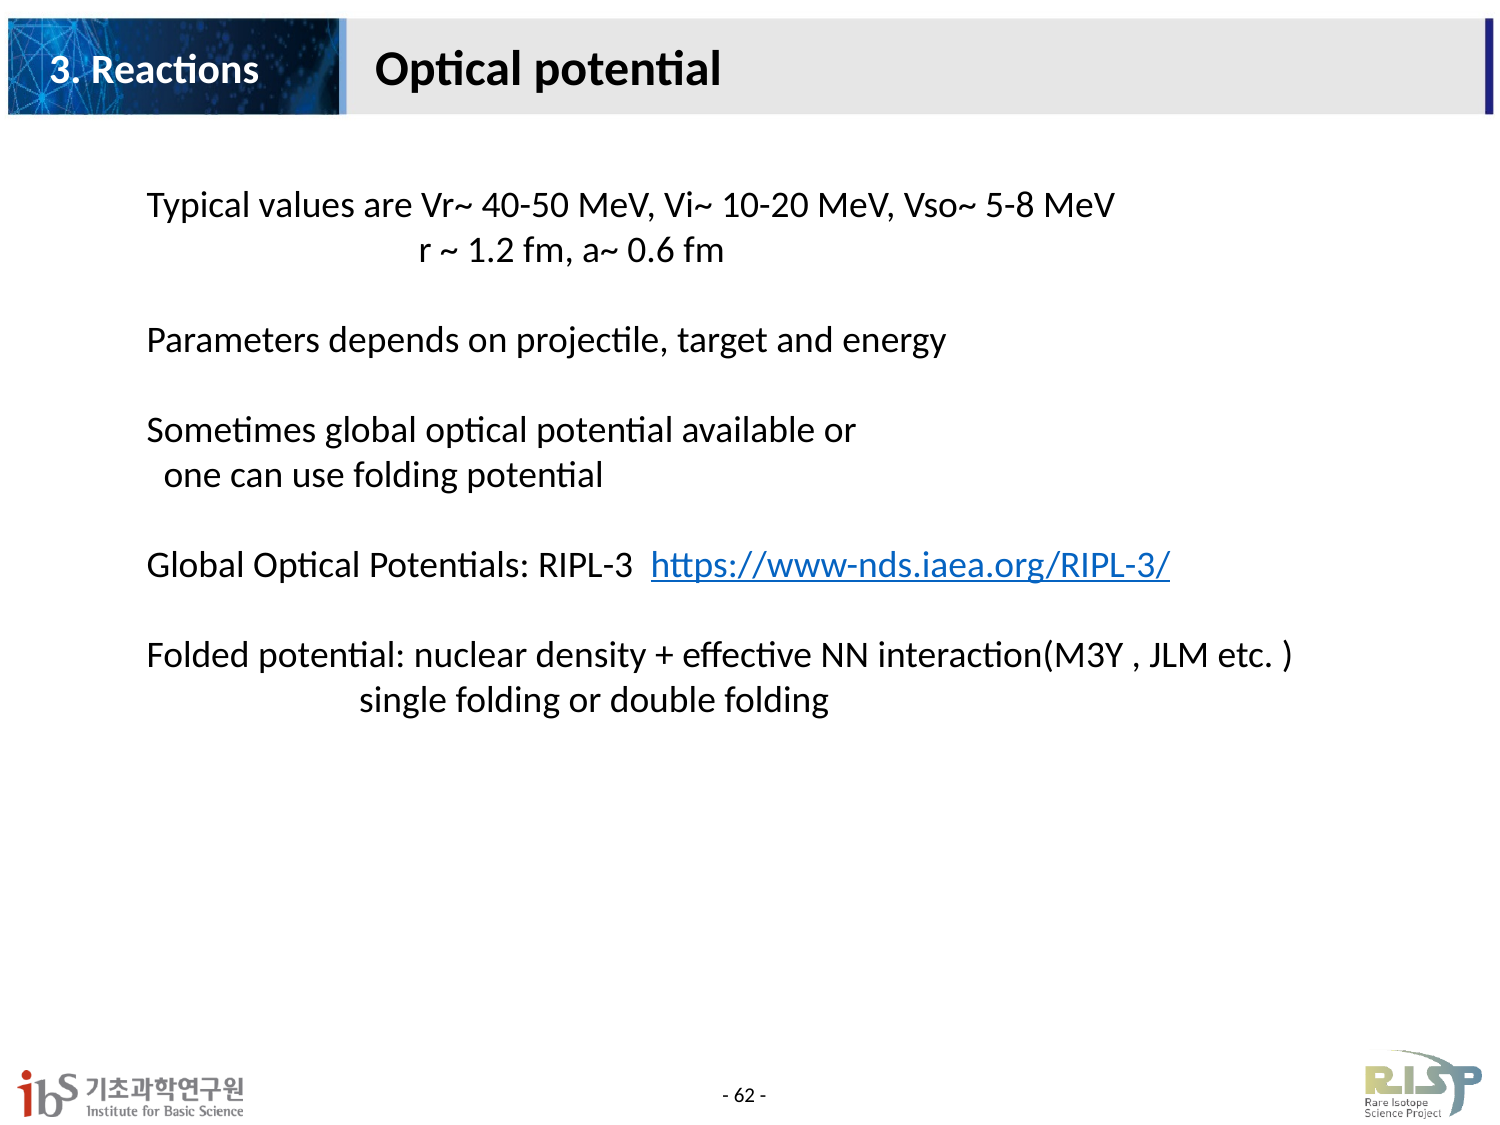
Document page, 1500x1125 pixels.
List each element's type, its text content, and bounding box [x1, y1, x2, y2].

picture [2, 10, 1500, 130]
text_box Typical values are Vr~ 40-50 MeV, Vi~ 10-20 MeV, Vso~ 5-8 MeV r ~ 1.2 fm, a~ 0.6 fm Parameters depends on projectile, target and energy Sometimes global optical potential available or one can use folding potential Global Optical Potentials: RIPL-3 https://www-nds.iaea.org/RIPL-3/ Folded potential: nuclear density + effective NN interaction(M3Y , JLM etc. ) single folding or double folding [131, 172, 1310, 728]
picture [1364, 1049, 1482, 1119]
picture [17, 1070, 243, 1117]
